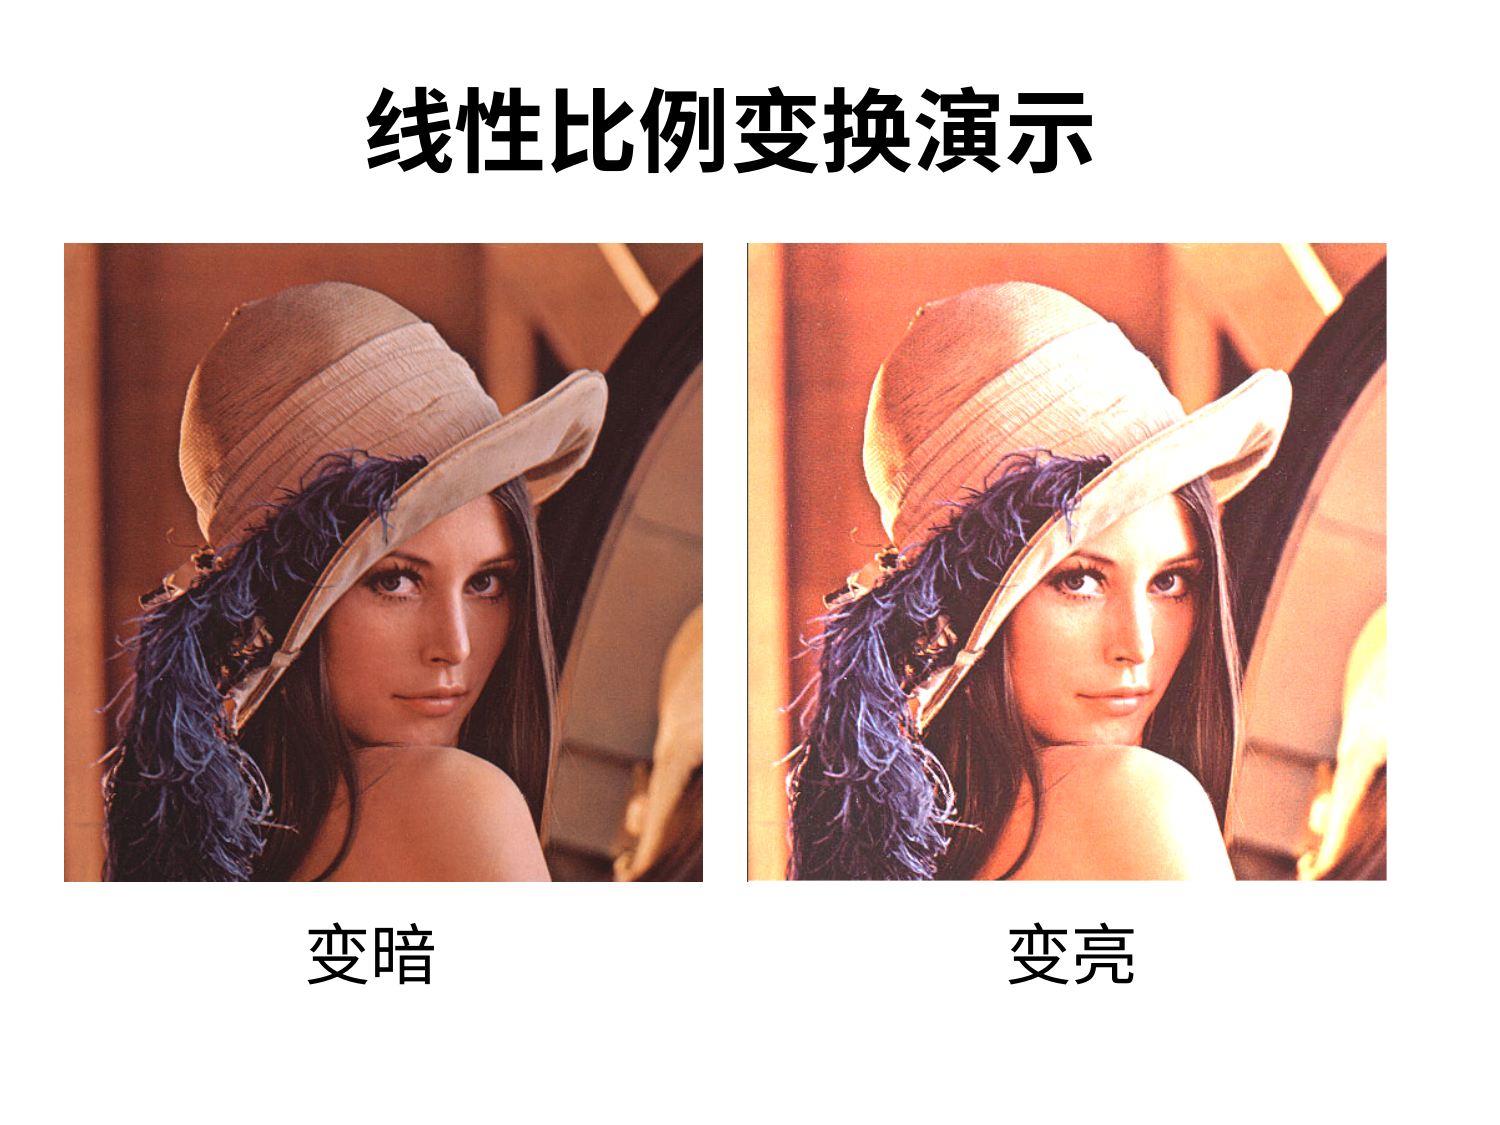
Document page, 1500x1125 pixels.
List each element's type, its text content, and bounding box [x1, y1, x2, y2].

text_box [747, 243, 1388, 882]
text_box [64, 243, 704, 882]
list 线性比例变换演示 [348, 66, 1270, 197]
text_box 变暗 变亮 [289, 905, 1336, 1000]
